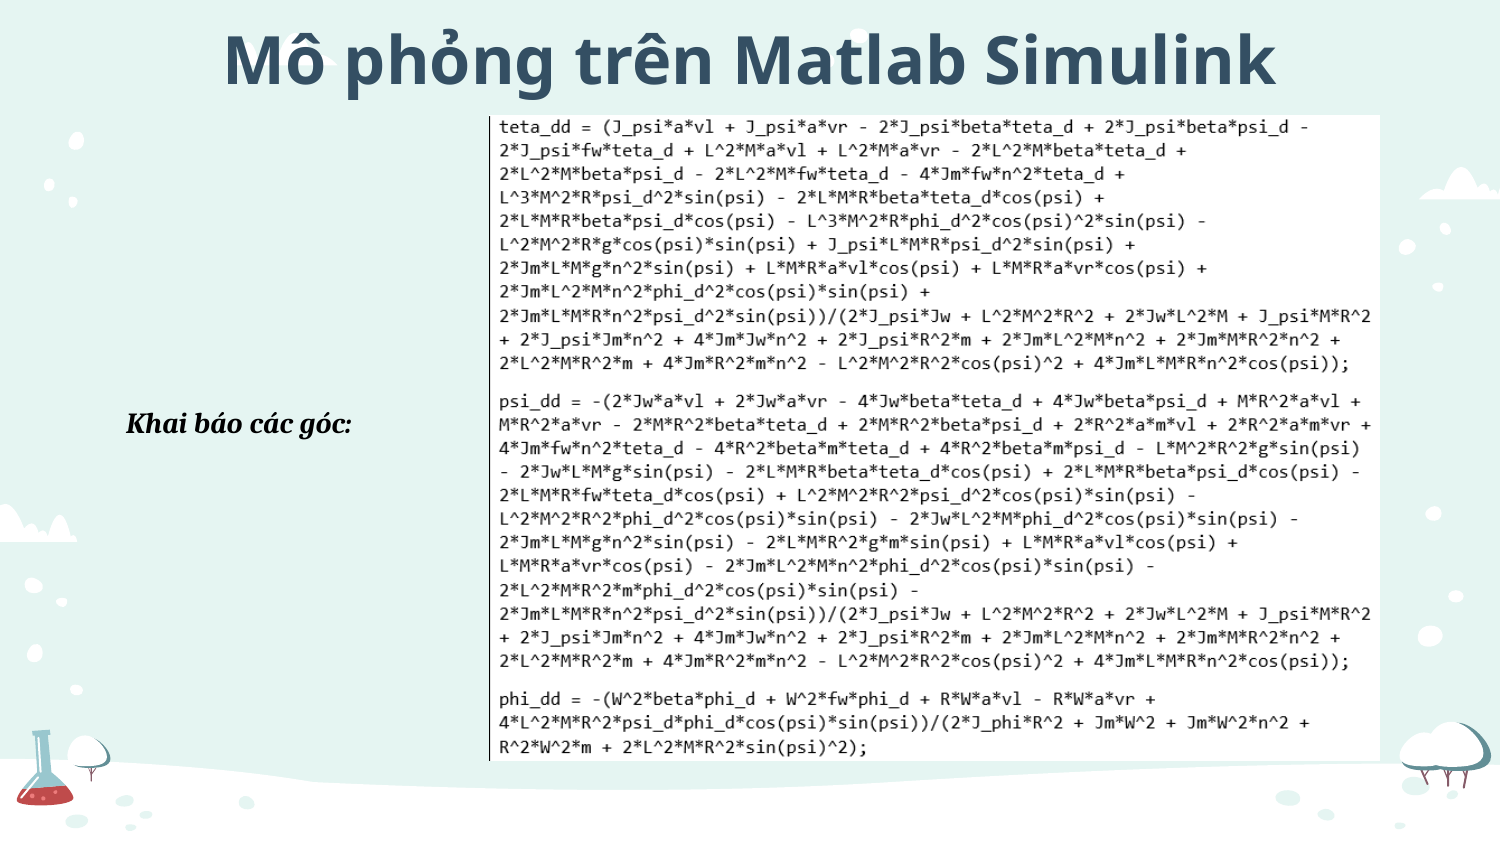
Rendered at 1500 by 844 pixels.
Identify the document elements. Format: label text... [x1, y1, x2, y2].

title Mô phỏng trên Matlab Simulink [46, 0, 1454, 116]
text_box Khai báo các góc: [111, 396, 416, 447]
picture [489, 114, 1380, 761]
